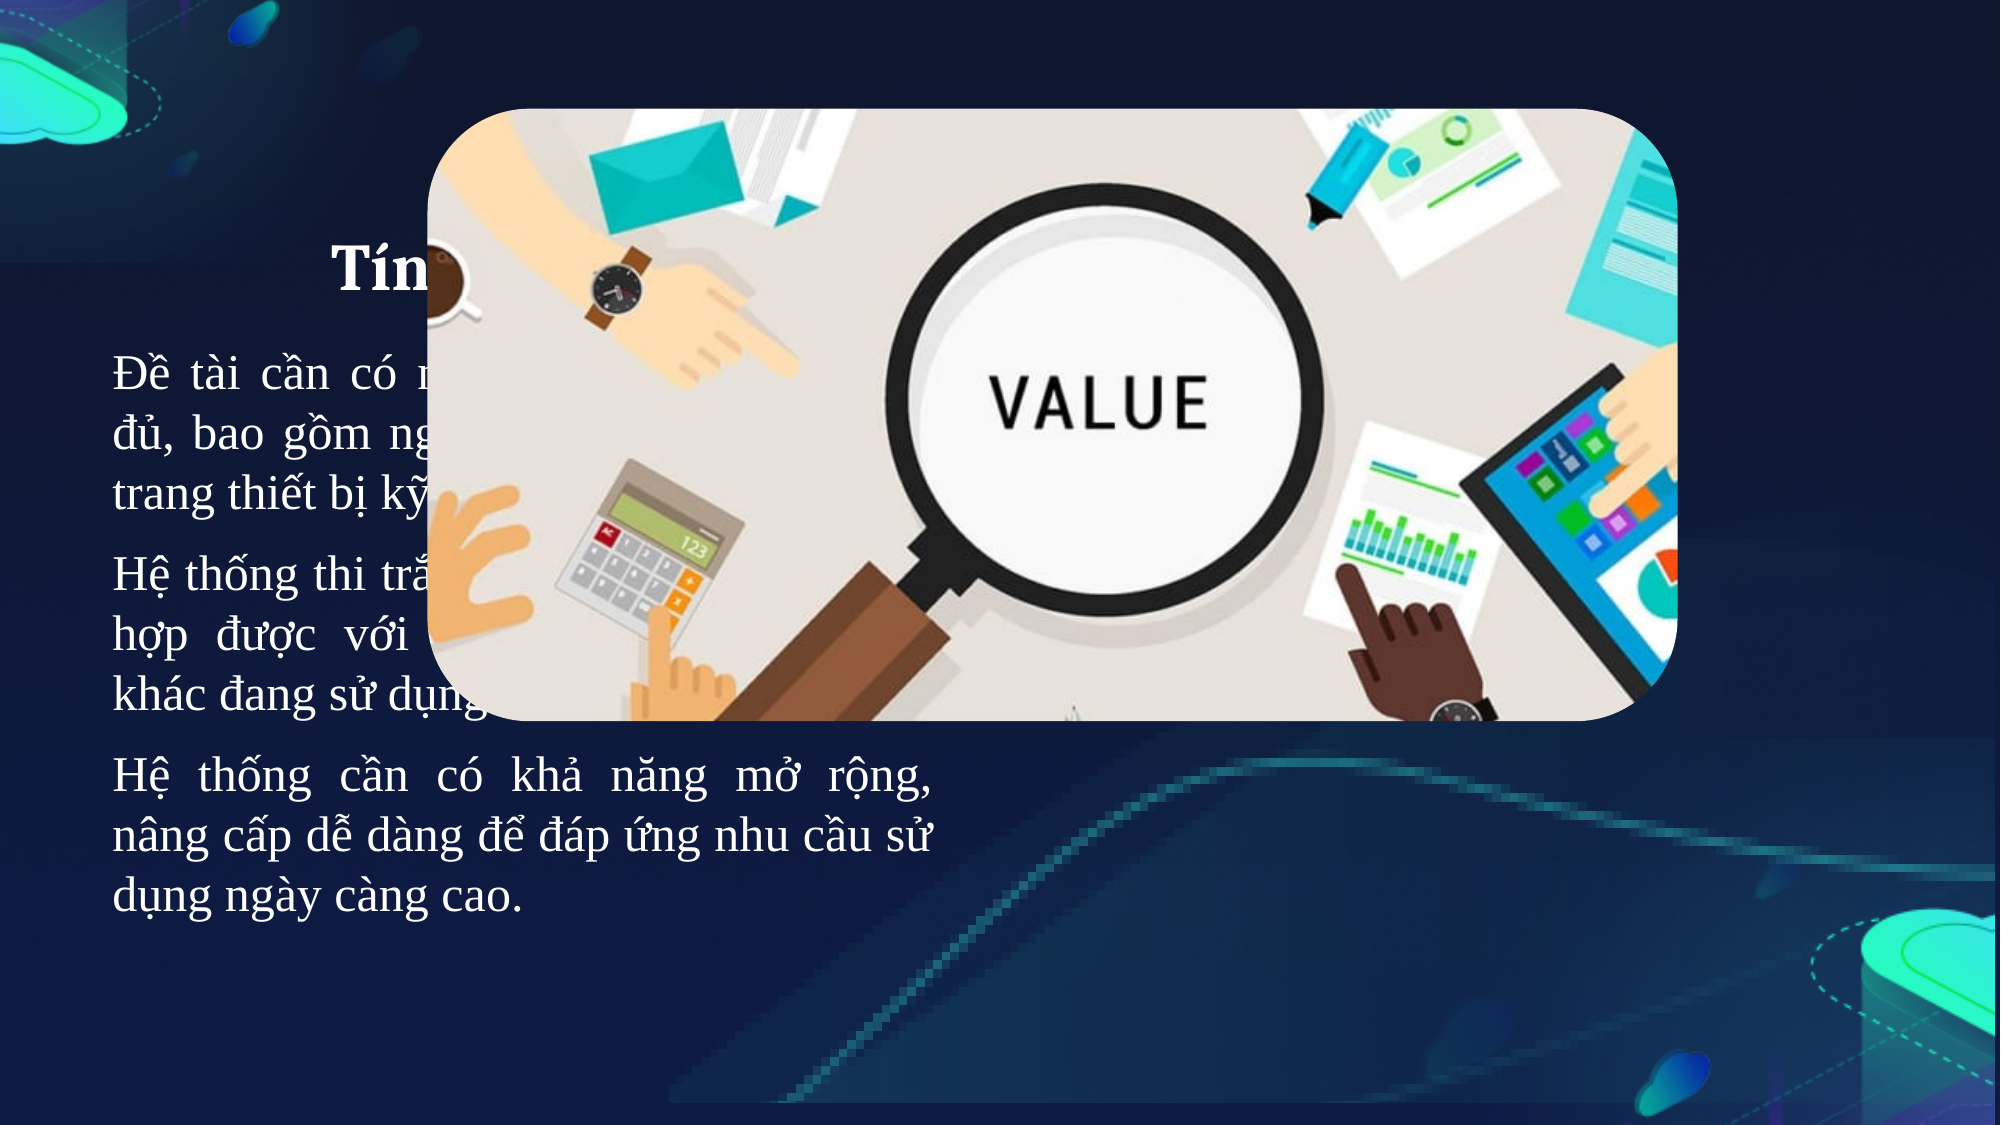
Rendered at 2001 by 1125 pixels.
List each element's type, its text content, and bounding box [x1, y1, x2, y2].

text_box Đề tài cần có nguồn lực thực hiện đầy đủ, bao gồm nguồn nhân lực, tài chính, trang thiết bị kỹ thuật... Hệ thống thi trắc nghiệm cần có thể tích hợp được với các hệ thống giáo dục khác đang sử dụng. Hệ thống cần có khả năng mở rộng, nâng cấp dễ dàng để đáp ứng nhu cầu sử dụng ngày càng cao. [0, 332, 948, 929]
picture [0, 0, 2000, 1125]
text_box Tính khả thi [316, 216, 427, 312]
